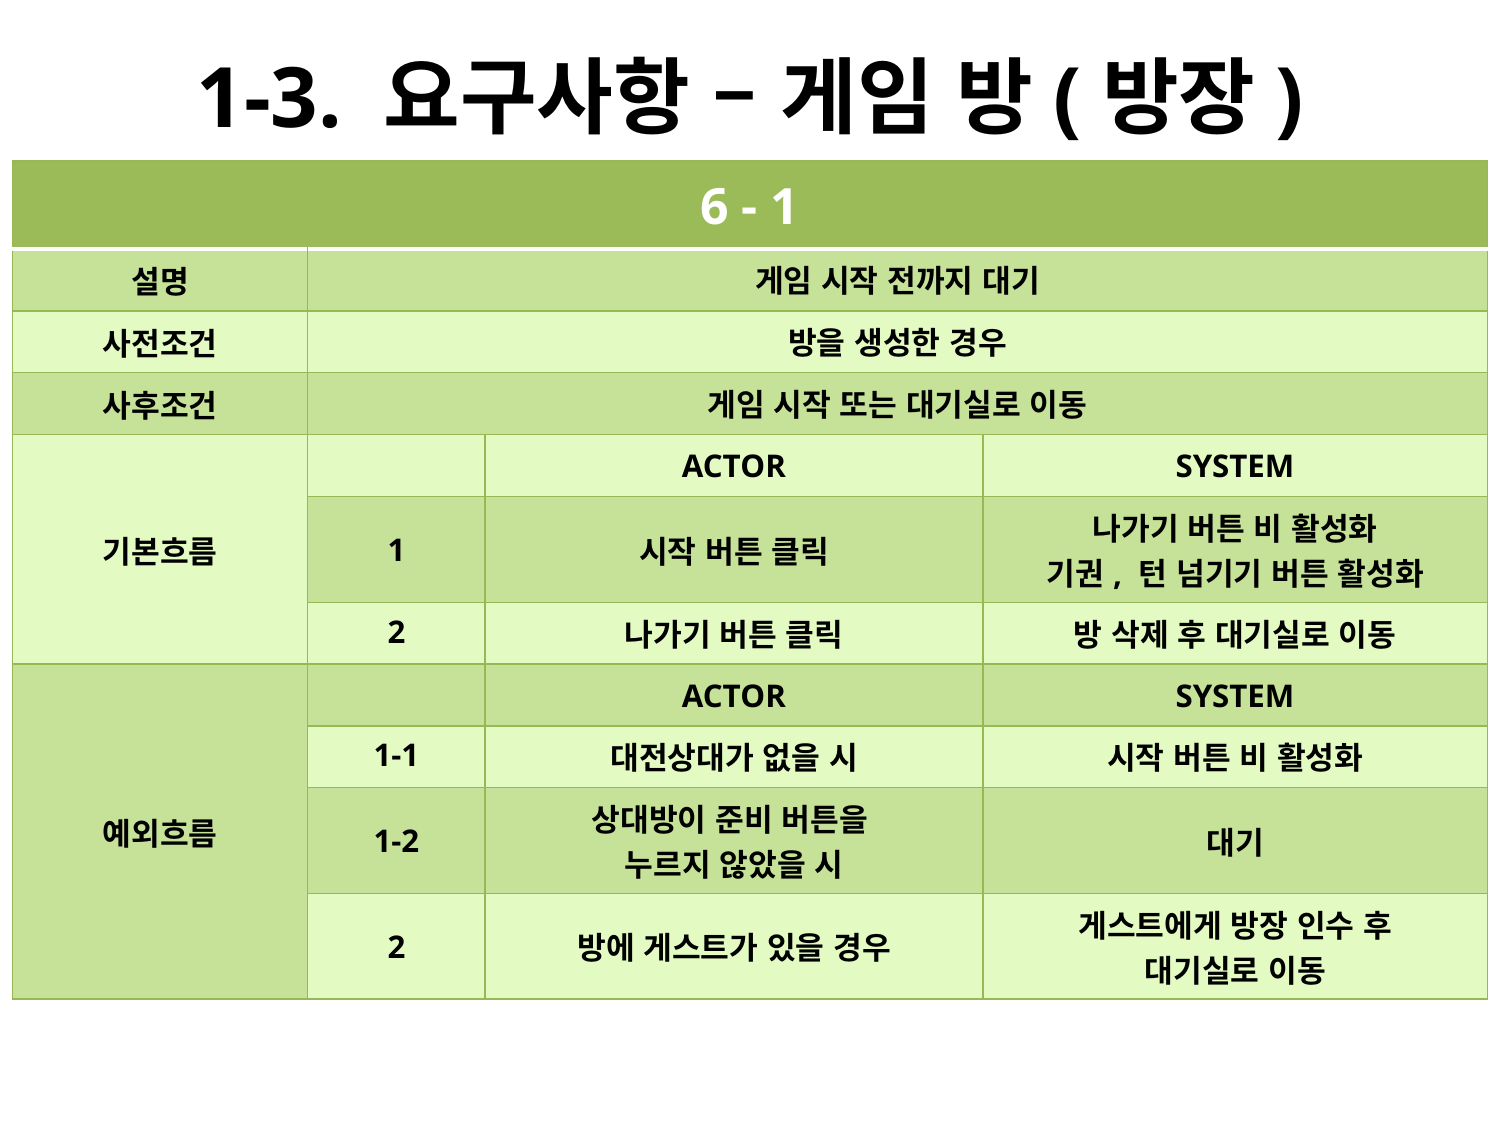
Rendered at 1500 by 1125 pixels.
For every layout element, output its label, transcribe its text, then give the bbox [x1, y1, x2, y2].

table_cell 게스트에게 방장 인수 후 대기실로 이동 [984, 894, 1487, 998]
table_cell ACTOR [486, 665, 982, 725]
table_cell 시작 버튼 클릭 [486, 497, 982, 602]
table_cell 2 [308, 894, 484, 998]
table_cell 게임 시작 전까지 대기 [308, 251, 1487, 310]
table_cell 예외흐름 [13, 665, 307, 998]
table_cell 2 [308, 603, 484, 663]
table_cell [308, 665, 484, 725]
table_cell 설명 [13, 251, 307, 310]
table_cell 방을 생성한 경우 [308, 312, 1487, 372]
table_cell 사후조건 [13, 373, 307, 434]
table_cell [308, 435, 484, 496]
table_cell 1-2 [308, 788, 484, 893]
table_cell SYSTEM [984, 665, 1487, 725]
table_cell 시작 버튼 비 활성화 [984, 727, 1487, 787]
table_cell 사전조건 [13, 312, 307, 372]
table_cell 방에 게스트가 있을 경우 [486, 894, 982, 998]
table_cell 게임 시작 또는 대기실로 이동 [308, 373, 1487, 434]
table_cell ACTOR [486, 435, 982, 496]
table_header 6 - 1 [13, 162, 1487, 247]
table_cell 1 [308, 497, 484, 602]
table_cell 상대방이 준비 버튼을 누르지 않았을 시 [486, 788, 982, 893]
title 1-3. 요구사항 – 게임 방(방장) [75, 23, 1425, 160]
table_cell 나가기 버튼 비 활성화 기권, 턴 넘기기 버튼 활성화 [984, 497, 1487, 602]
table_cell 대기 [984, 788, 1487, 893]
table_cell 나가기 버튼 클릭 [486, 603, 982, 663]
table_cell 방 삭제 후 대기실로 이동 [984, 603, 1487, 663]
table_cell 1-1 [308, 727, 484, 787]
table_cell 기본흐름 [13, 435, 307, 663]
table_cell SYSTEM [984, 435, 1487, 496]
table_cell 대전상대가 없을 시 [486, 727, 982, 787]
